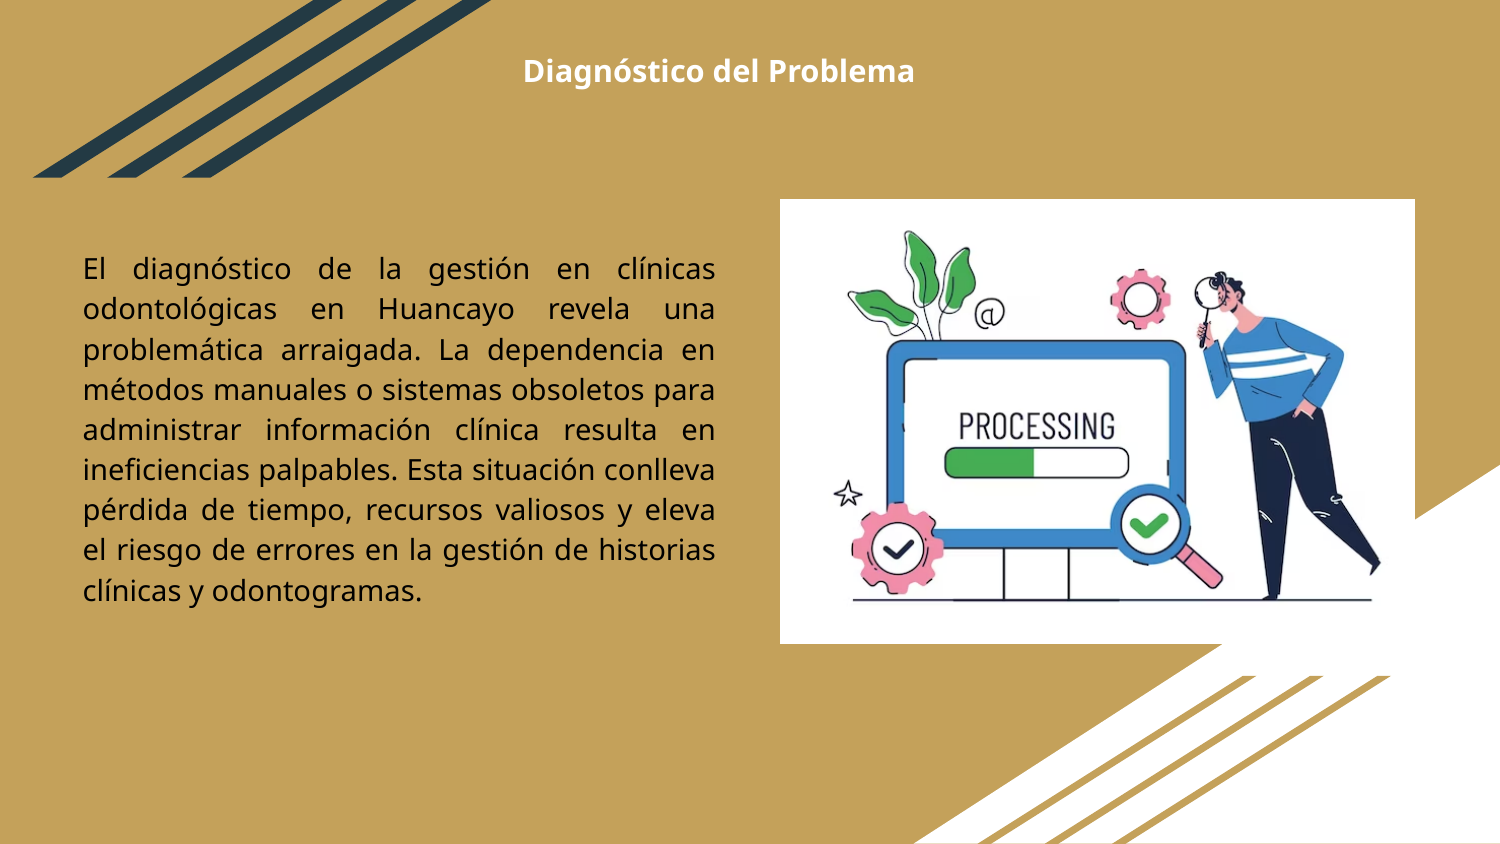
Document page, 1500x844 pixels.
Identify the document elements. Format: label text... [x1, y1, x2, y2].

picture [780, 199, 1416, 645]
list Diagnóstico del Problema [507, 0, 1219, 106]
text_box El diagnóstico de la gestión en clínicas odontológicas en Huancayo revela una problemática arraigada. La dependencia en métodos manuales o sistemas obsoletos para administrar información clínica resulta en ineficiencias palpables. Esta situación conlleva pérdida de tiempo, recursos valiosos y eleva el riesgo de errores en la gestión de historias clínicas y odontogramas. [67, 230, 732, 701]
